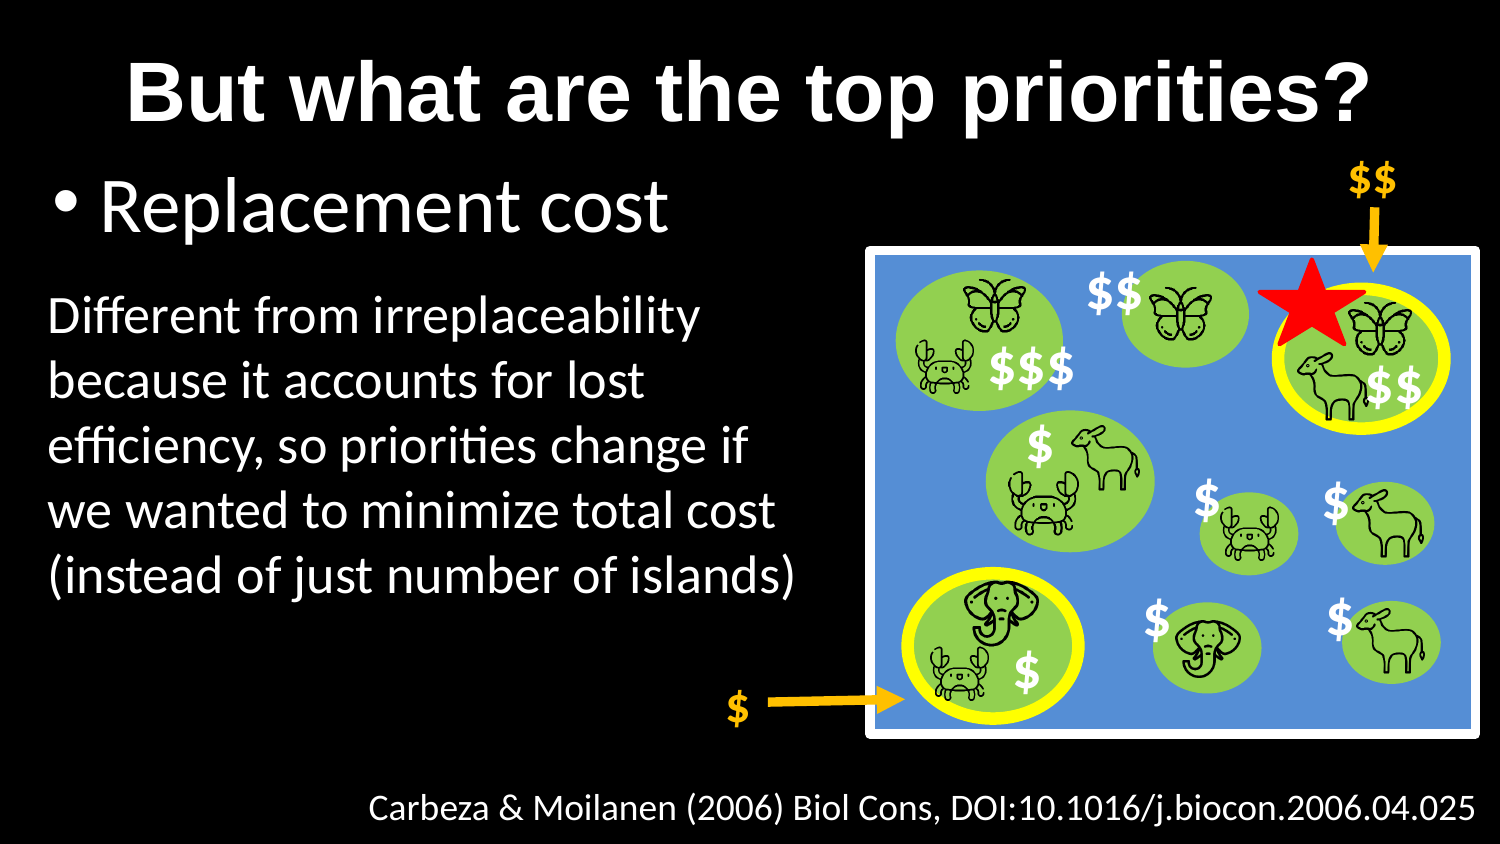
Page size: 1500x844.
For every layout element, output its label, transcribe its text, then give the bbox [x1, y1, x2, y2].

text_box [767, 699, 906, 703]
title But what are the top priorities? [75, 17, 1425, 159]
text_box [869, 250, 1476, 735]
text_box Different from irreplaceability because it accounts for lost efficiency, so priorities change if we wanted to minimize total cost (instead of just number of islands) [32, 272, 837, 612]
text_box $$ [1332, 136, 1415, 212]
text_box $$ [1070, 244, 1179, 248]
text_box $ [710, 665, 812, 741]
text_box Replacement cost [37, 145, 750, 256]
text_box Carbeza & Moilanen (2006) Biol Cons, DOI:10.1016/j.biocon.2006.04.025 [354, 775, 1500, 836]
